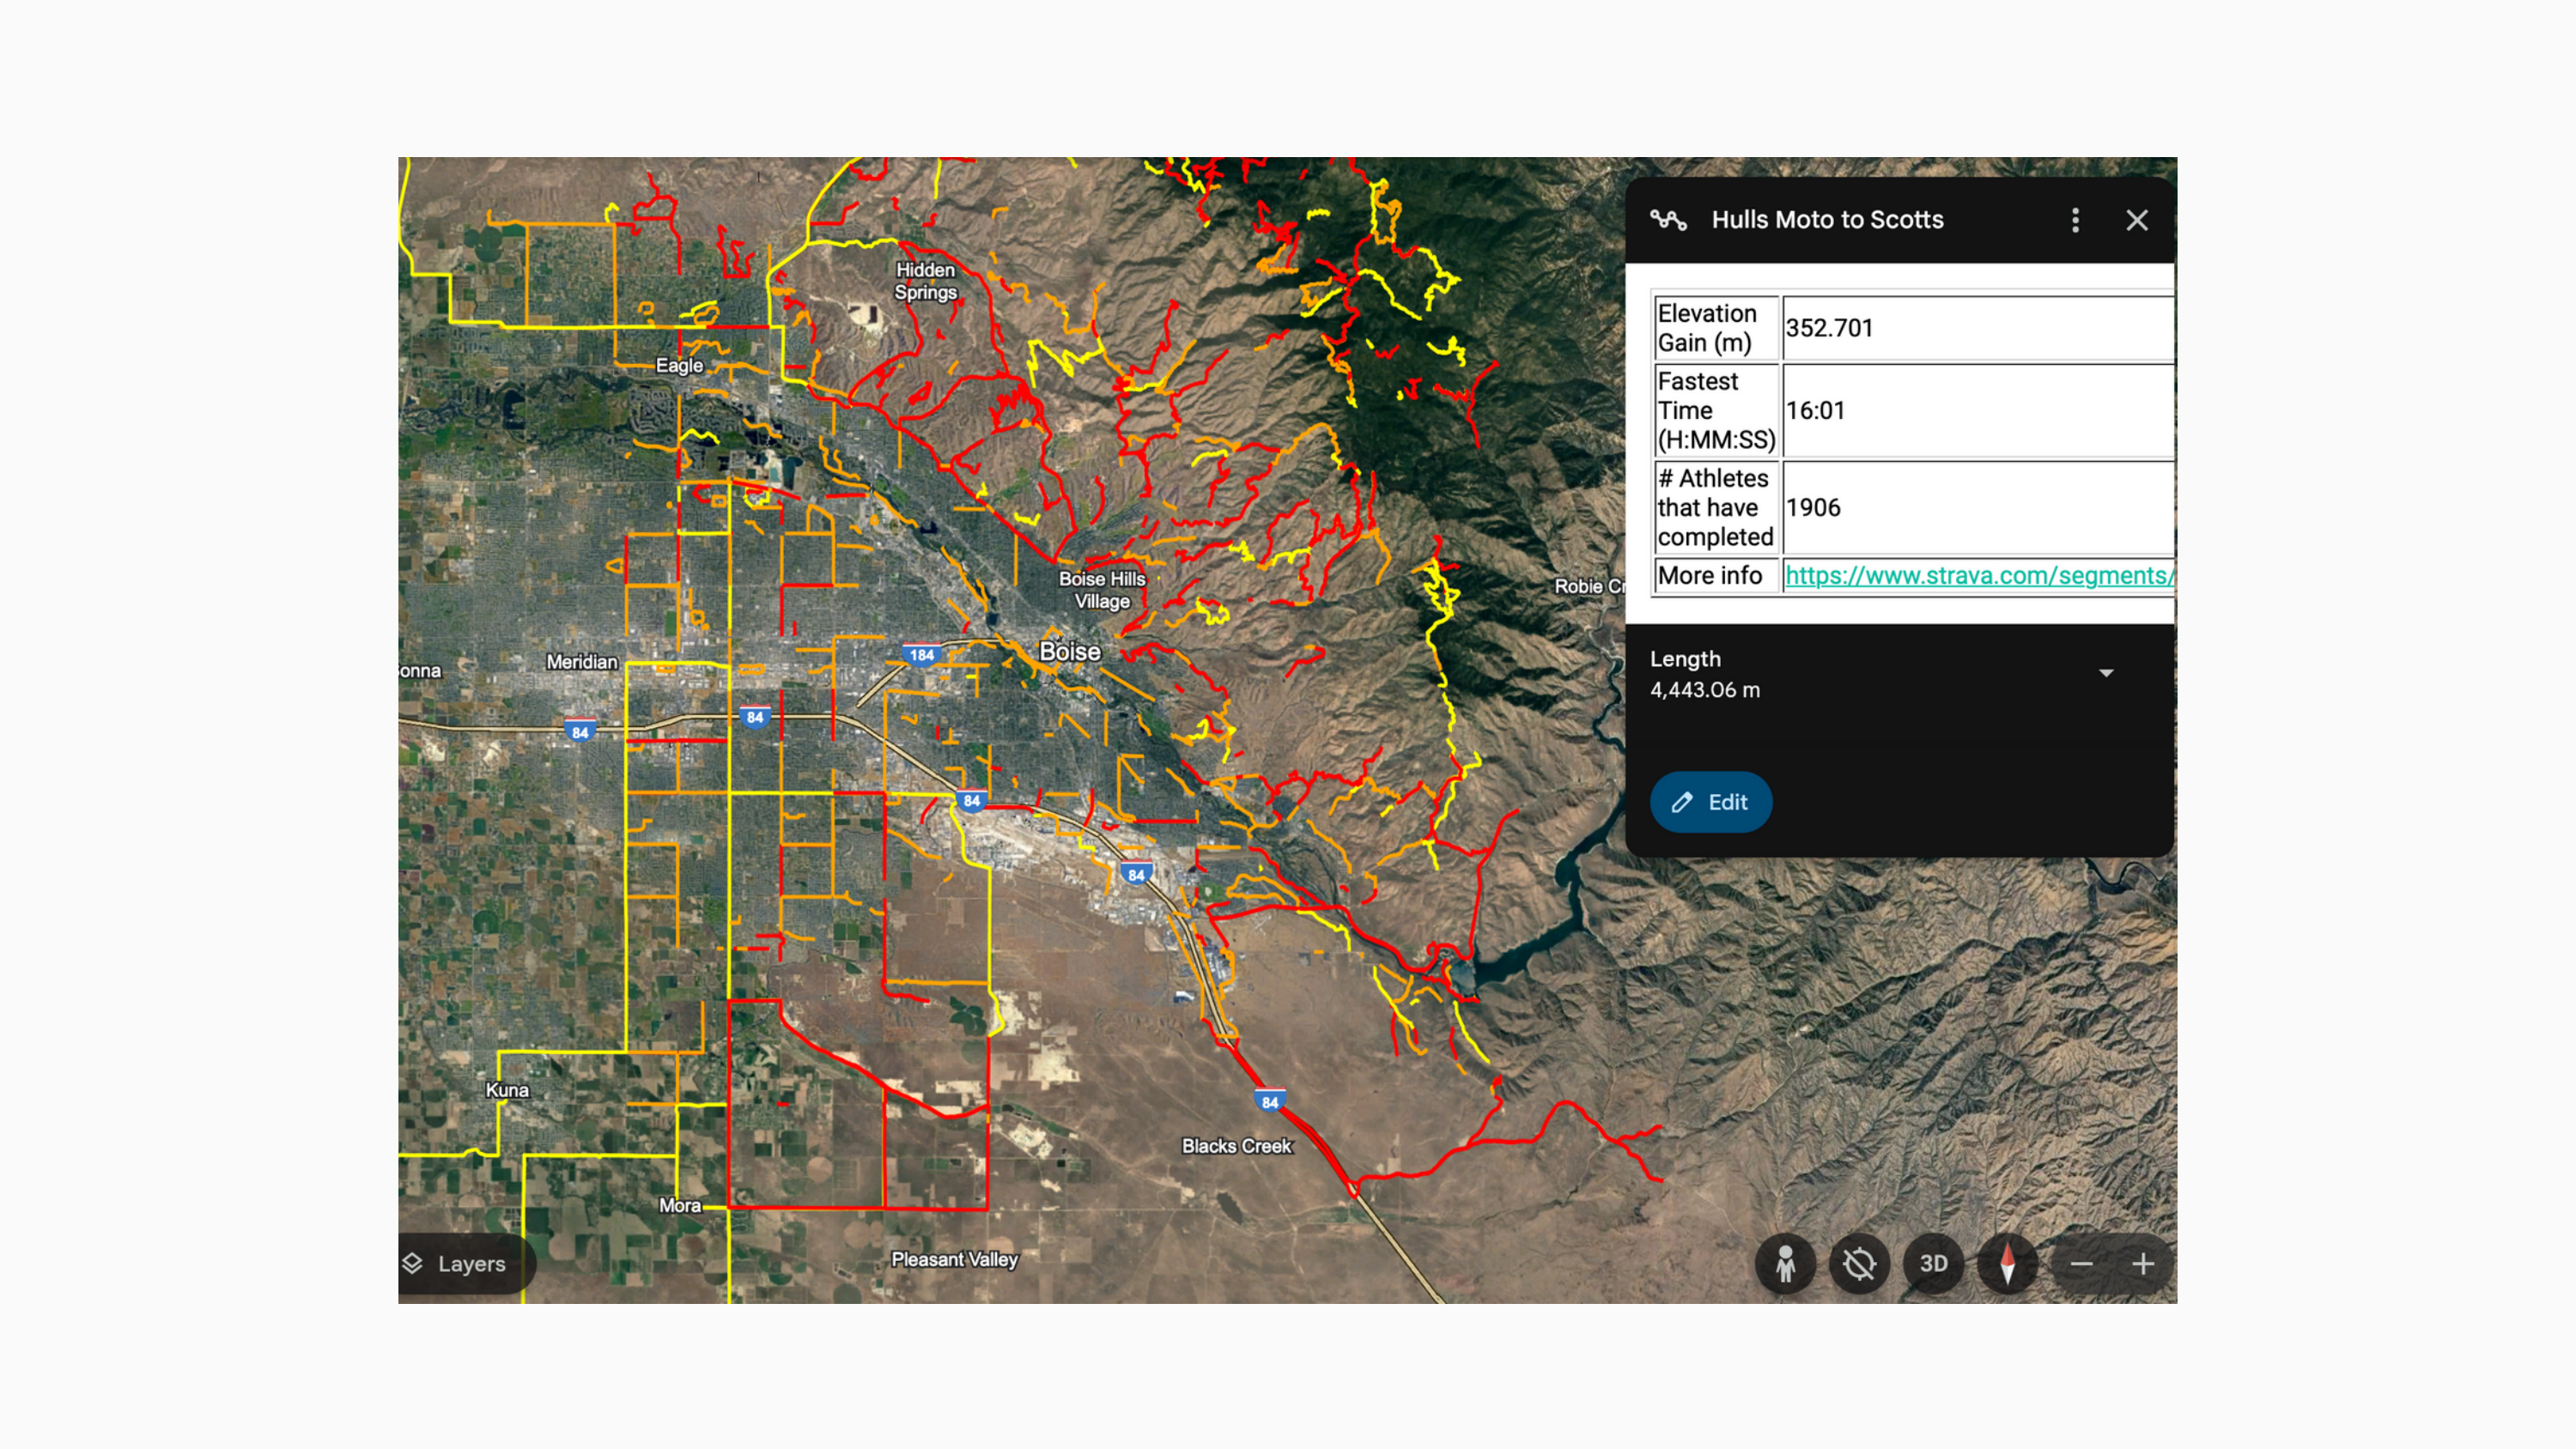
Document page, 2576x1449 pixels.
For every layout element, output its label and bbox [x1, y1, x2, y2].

text_box [398, 157, 2178, 1304]
